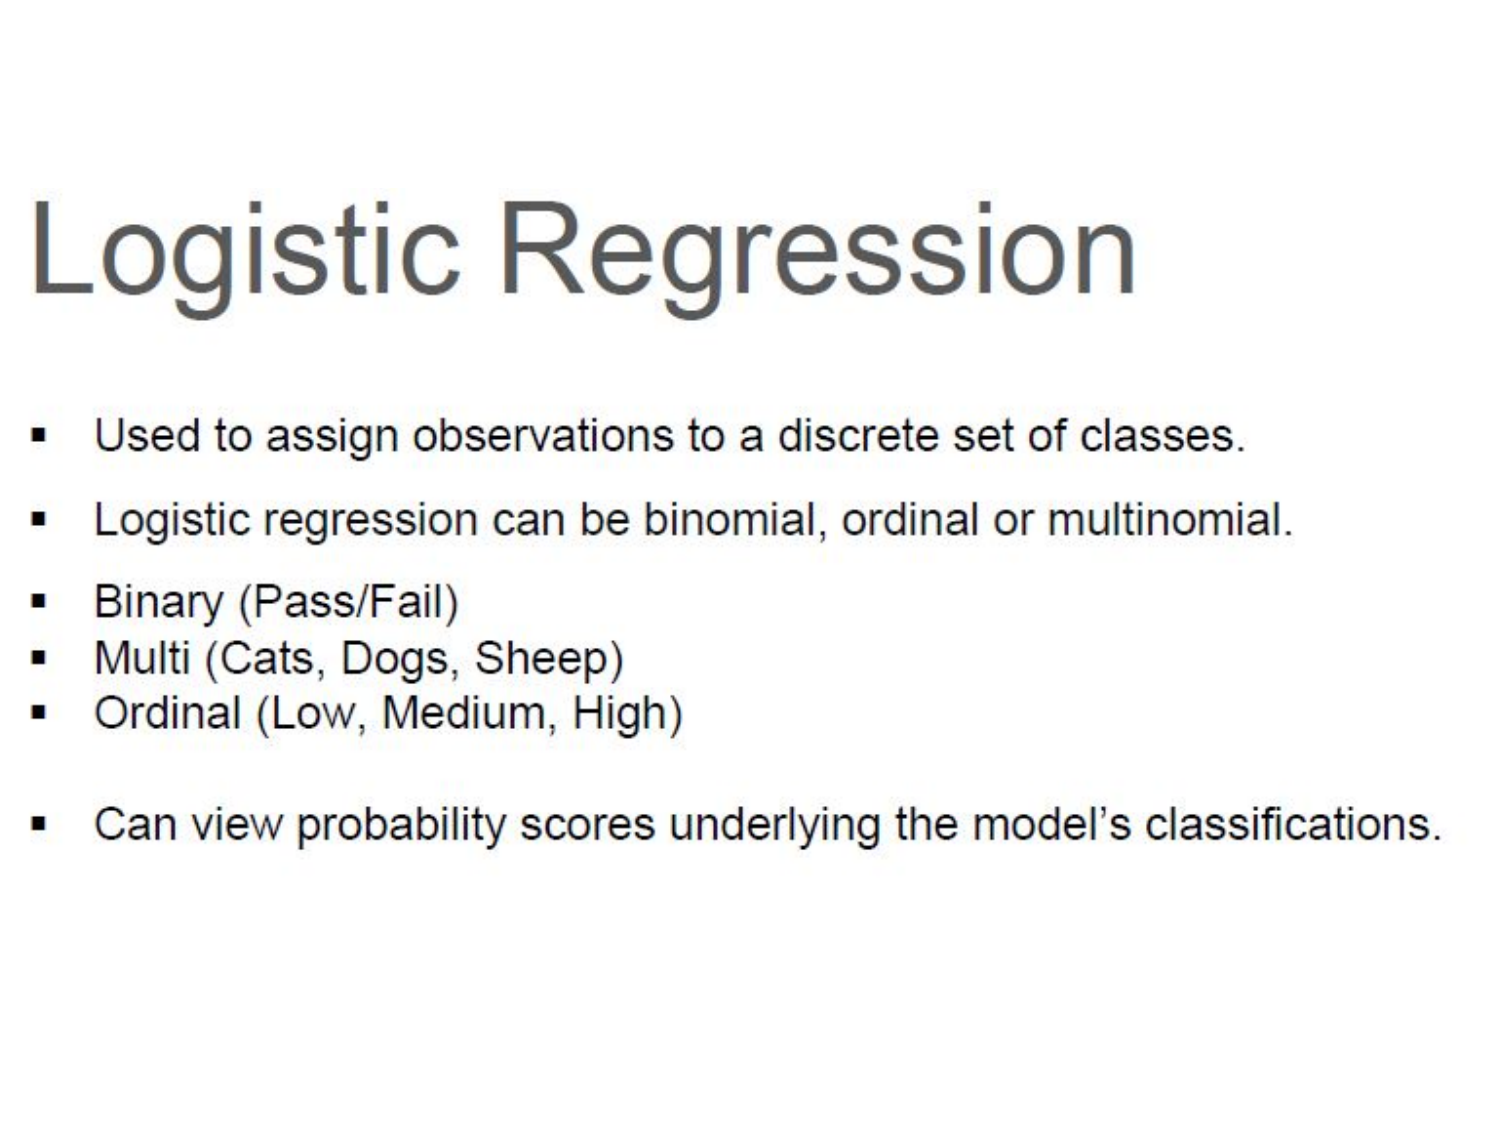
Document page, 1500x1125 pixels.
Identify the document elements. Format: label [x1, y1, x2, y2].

picture [0, 188, 1500, 937]
